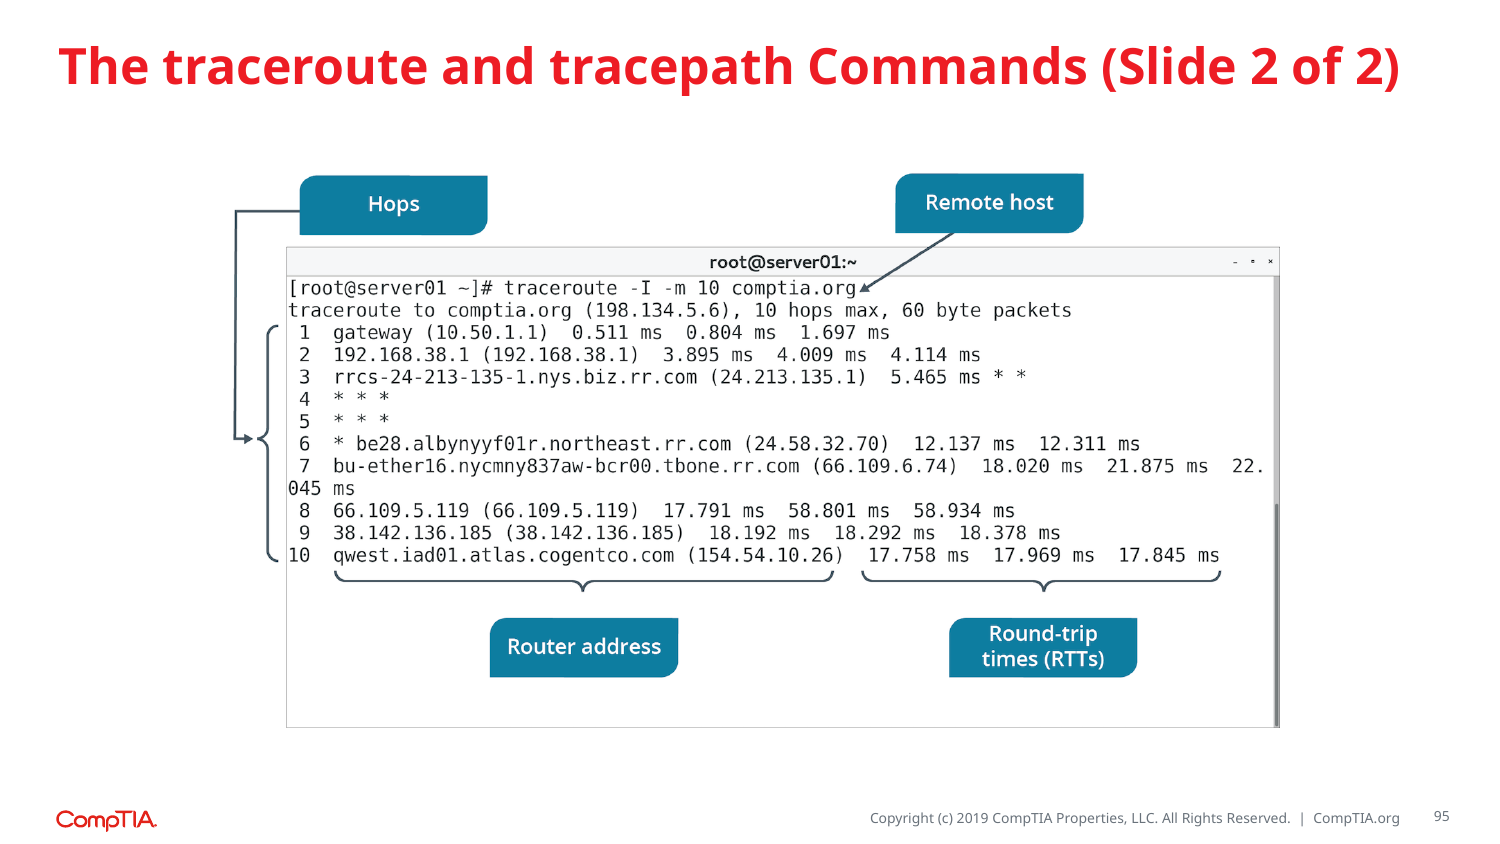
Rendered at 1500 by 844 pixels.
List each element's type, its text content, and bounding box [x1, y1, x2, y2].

picture [220, 142, 1280, 728]
title The traceroute and tracepath Commands (Slide 2 of 2) [43, 12, 1444, 117]
slide_number 95 [1407, 800, 1450, 835]
